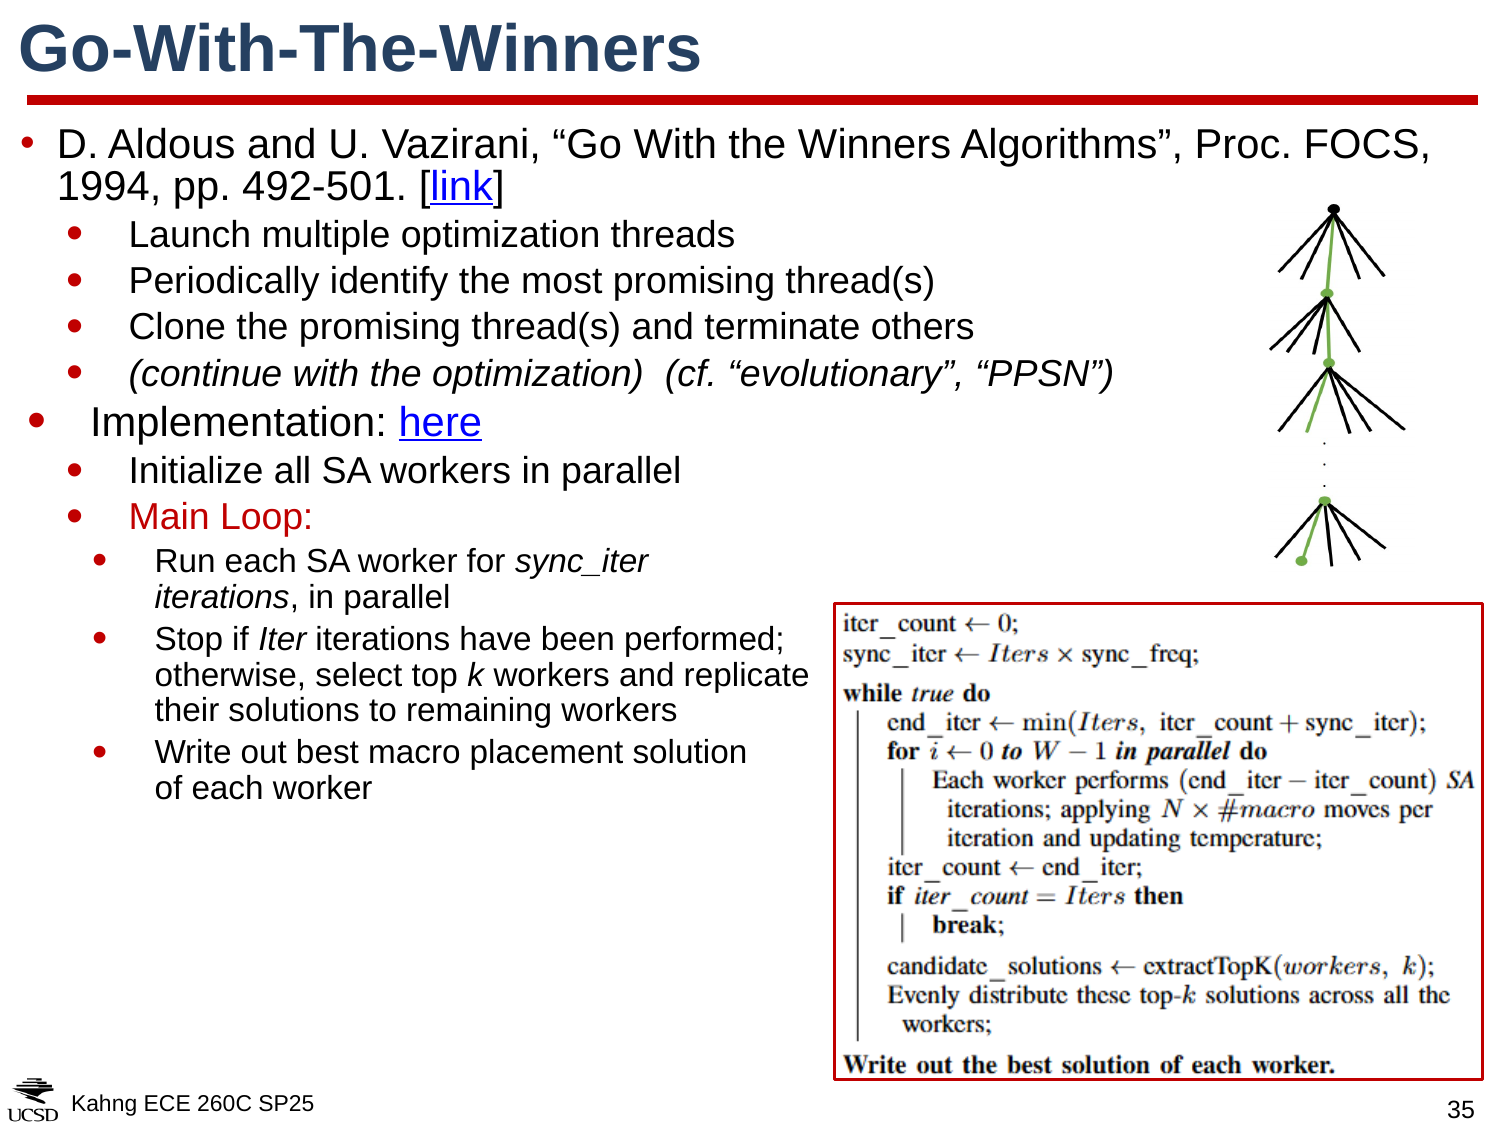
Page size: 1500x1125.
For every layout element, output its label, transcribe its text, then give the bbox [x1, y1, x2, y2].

picture [1268, 204, 1415, 579]
picture [835, 604, 1482, 1079]
title Go-With-The-Winners [3, 12, 1493, 87]
picture [5, 1074, 60, 1125]
text_box Kahng ECE 260C SP25 [56, 1081, 337, 1122]
list D. Aldous and U. Vazirani, “Go With the Winners Algorithms”, Proc. FOCS, 1994, pp. 492-501. [link] Launch multiple optimization threads Periodically identify the most promising thread(s) Clone the promising thread(s) and terminate others (continue with the optimization) (cf. “evolutionary”, “PPSN”) Implementation: here Initialize all SA workers in parallel Main Loop: Run each SA worker for sync_iter iterations, in parallel Stop if Iter iterations have been performed; otherwise, select top k workers and replicate their solutions to remaining workers Write out best macro placement solution of each worker [3, 116, 1478, 688]
